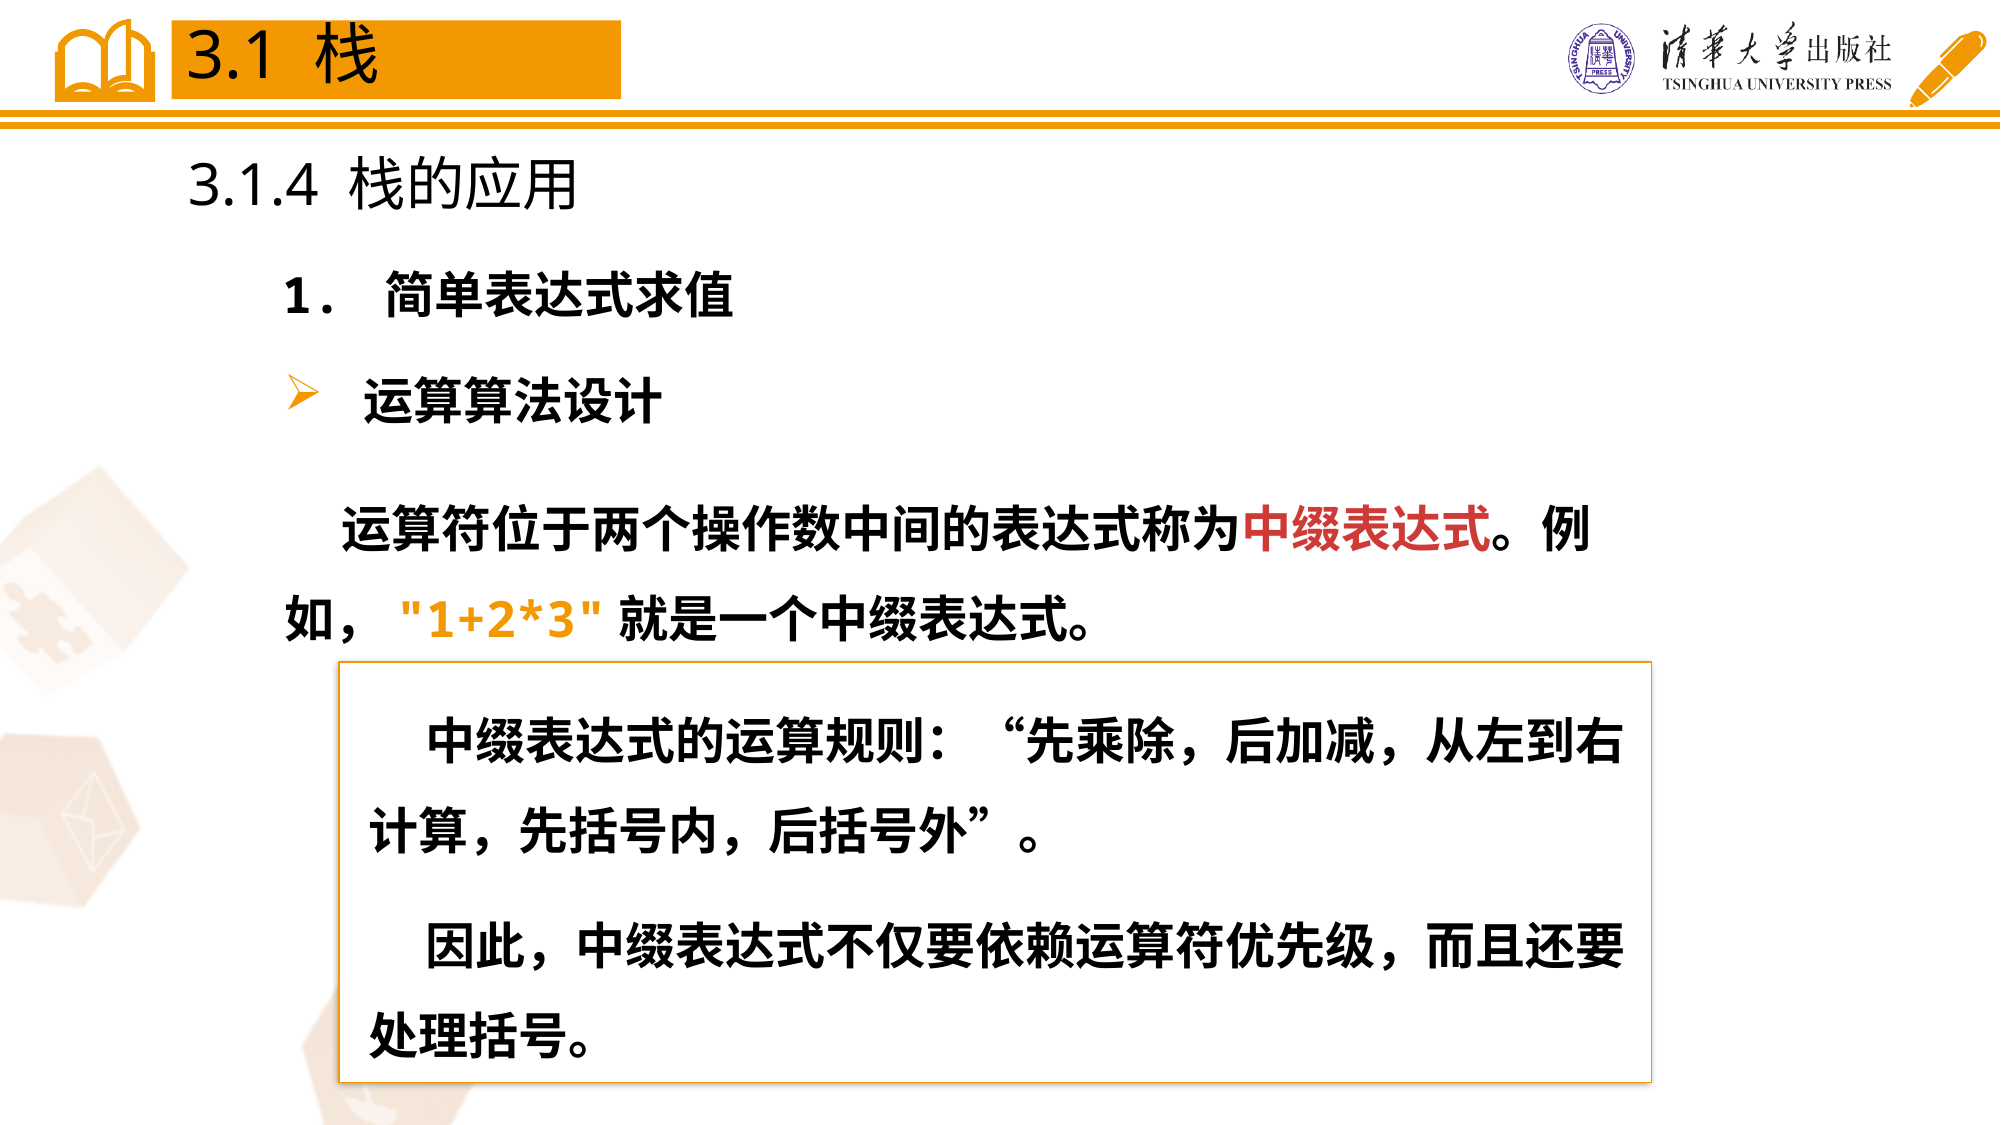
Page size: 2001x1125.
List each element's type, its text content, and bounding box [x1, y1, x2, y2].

text_box 1. 简单表达式求值 [267, 267, 784, 331]
text_box 3.1 栈 [171, 20, 622, 100]
picture [1936, 78, 1948, 90]
picture [1531, 0, 1973, 149]
text_box 中缀表达式的运算规则：“先乘除，后加减，从左到右计算，先括号内，后括号外”。 因此，中缀表达式不仅要依赖运算符优先级，而且还要处理括号。 [338, 661, 1652, 1083]
text_box 运算符位于两个操作数中间的表达式称为中缀表达式。例如，"1+2*3"就是一个中缀表达式。 [269, 459, 1721, 655]
text_box 运算算法设计 [269, 373, 757, 437]
text_box 3.1.4 栈的应用 [173, 153, 1532, 225]
